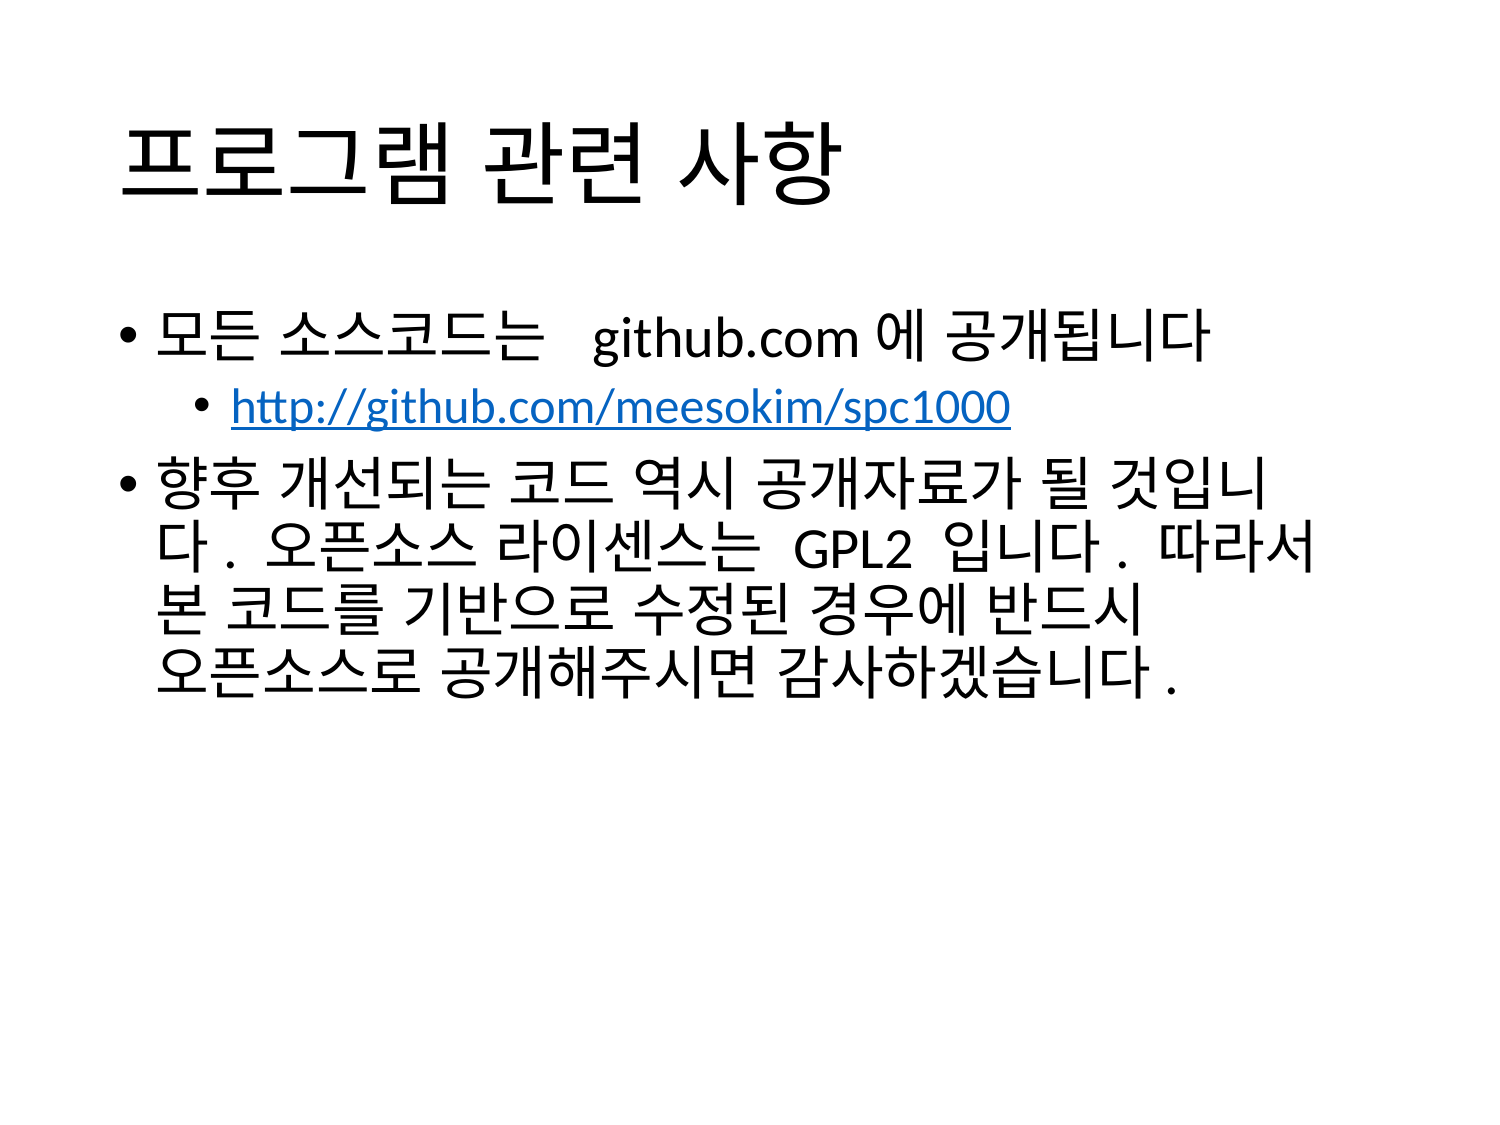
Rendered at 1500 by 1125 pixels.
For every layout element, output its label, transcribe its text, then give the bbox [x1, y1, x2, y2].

list 모든 소스코드는 github.com에 공개됩니다 http://github.com/meesokim/spc1000 향후 개선되는 코드 역시 공개자료가 될 것입니다. 오픈소스 라이센스는 GPL2 입니다. 따라서 본 코드를 기반으로 수정된 경우에 반드시 오픈소스로 공개해주시면 감사하겠습니다. [103, 299, 1397, 1014]
title 프로그램 관련 사항 [103, 59, 1397, 278]
